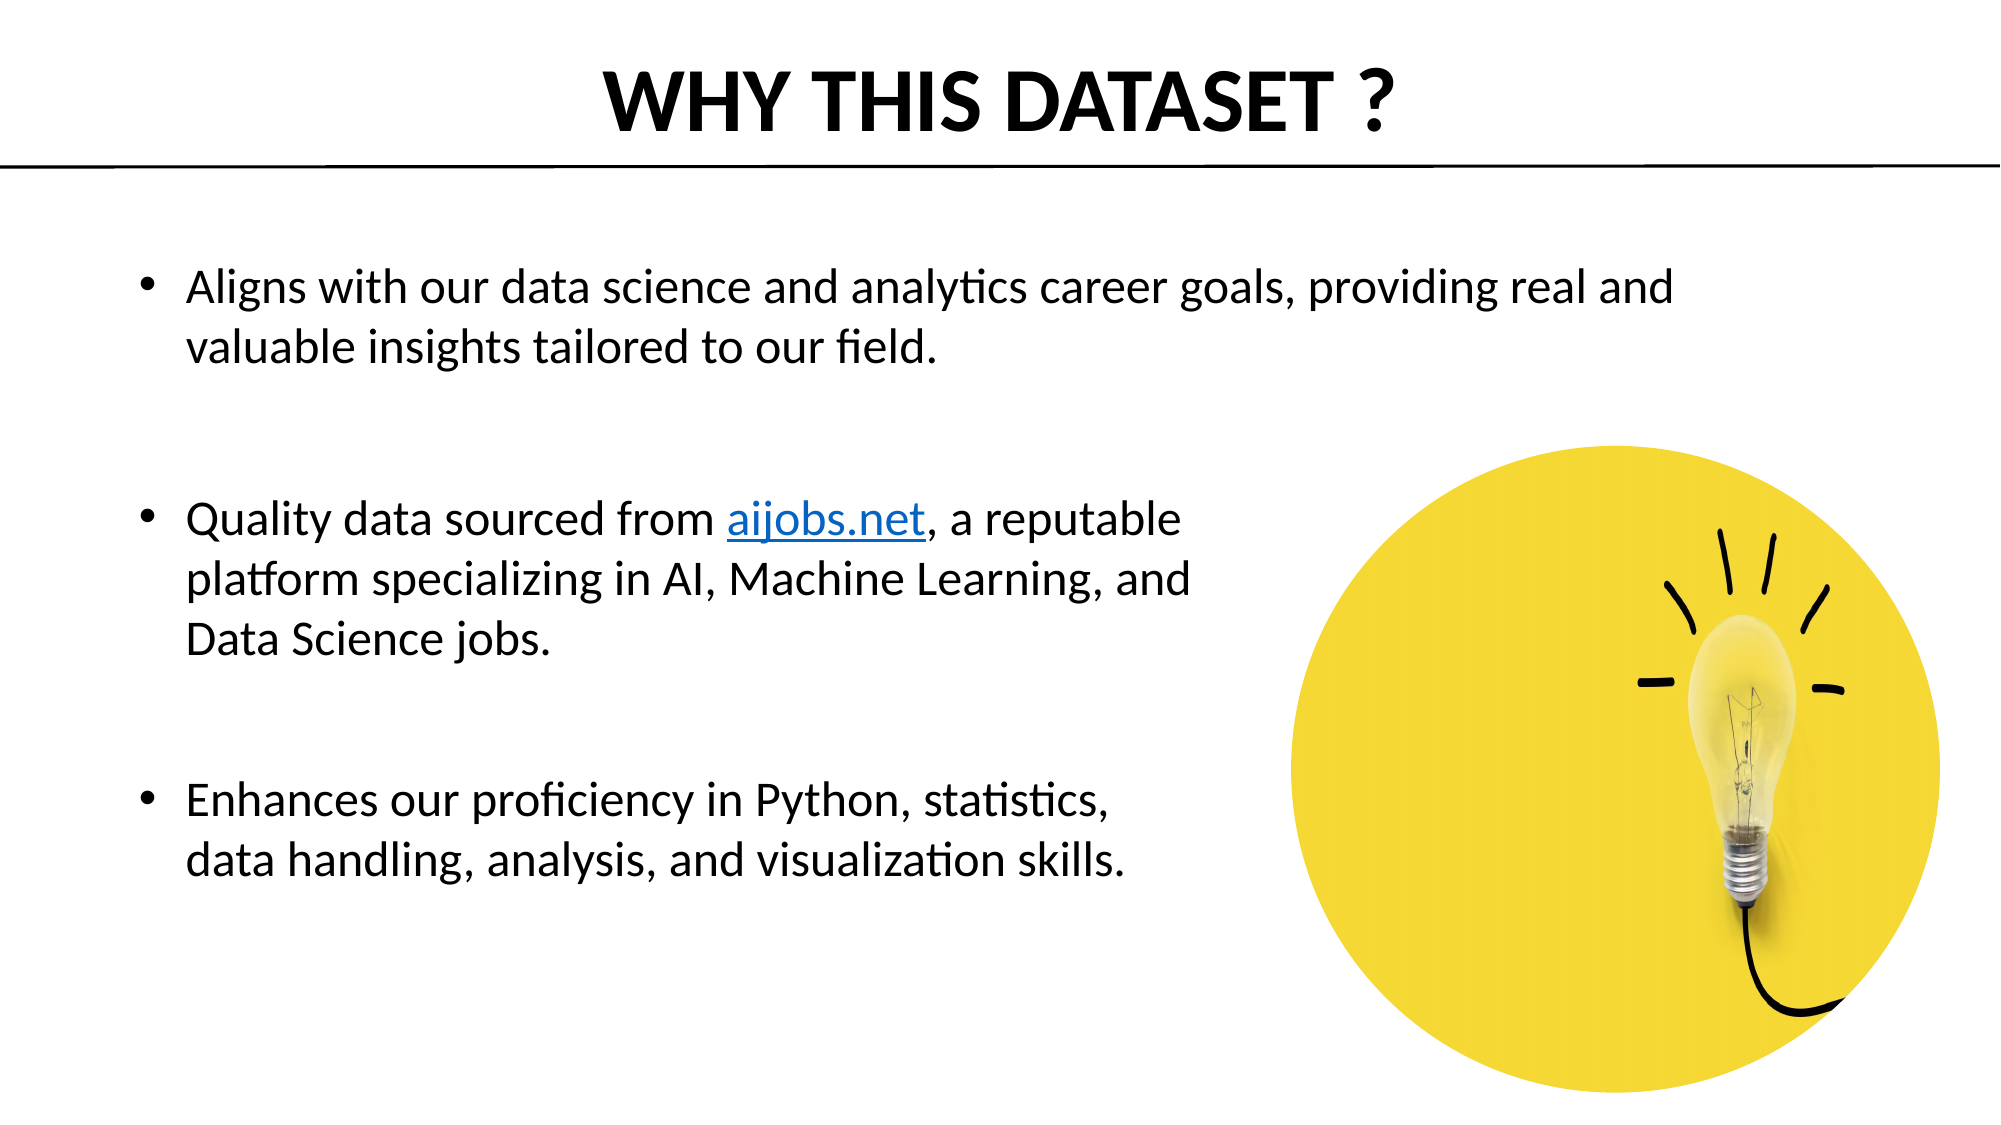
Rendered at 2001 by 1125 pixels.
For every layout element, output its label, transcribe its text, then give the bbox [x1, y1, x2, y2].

text_box Aligns with our data science and analytics career goals, providing real and valuable insights tailored to our field. [124, 245, 1859, 381]
text_box Quality data sourced from aijobs.net, a reputable platform specializing in AI, Machine Learning, and Data Science jobs. Enhances our proficiency in Python, statistics, data handling, analysis, and visualization skills. [124, 477, 1291, 895]
text_box WHY THIS DATASET ? [0, 32, 2000, 158]
picture [1291, 445, 1940, 1093]
